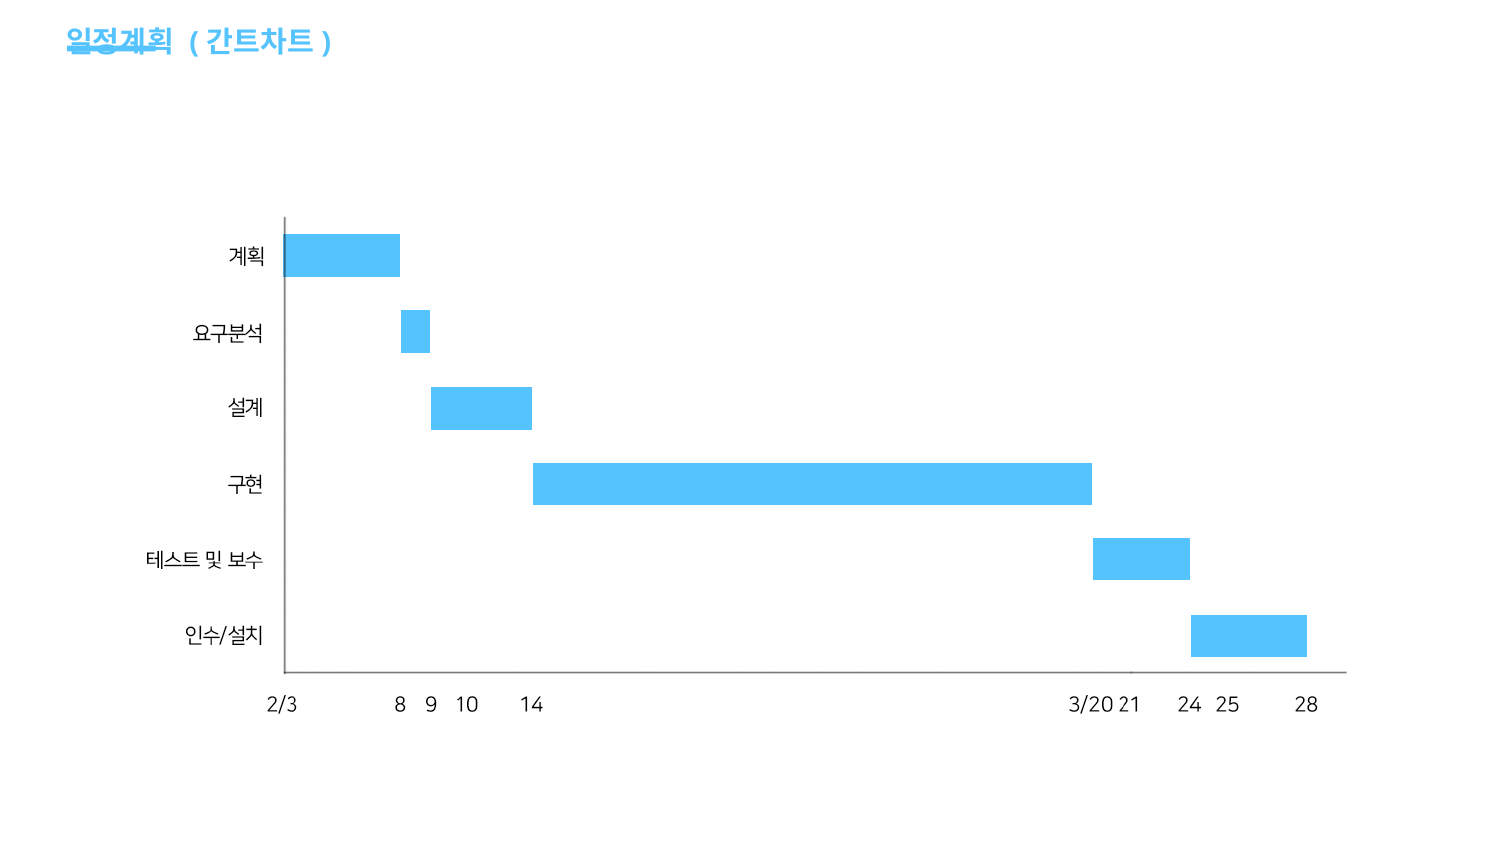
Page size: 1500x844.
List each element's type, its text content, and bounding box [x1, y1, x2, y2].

text_box 일정계획 (간트차트) [51, 2, 1449, 149]
picture [126, 190, 1374, 748]
text_box [65, 44, 158, 54]
